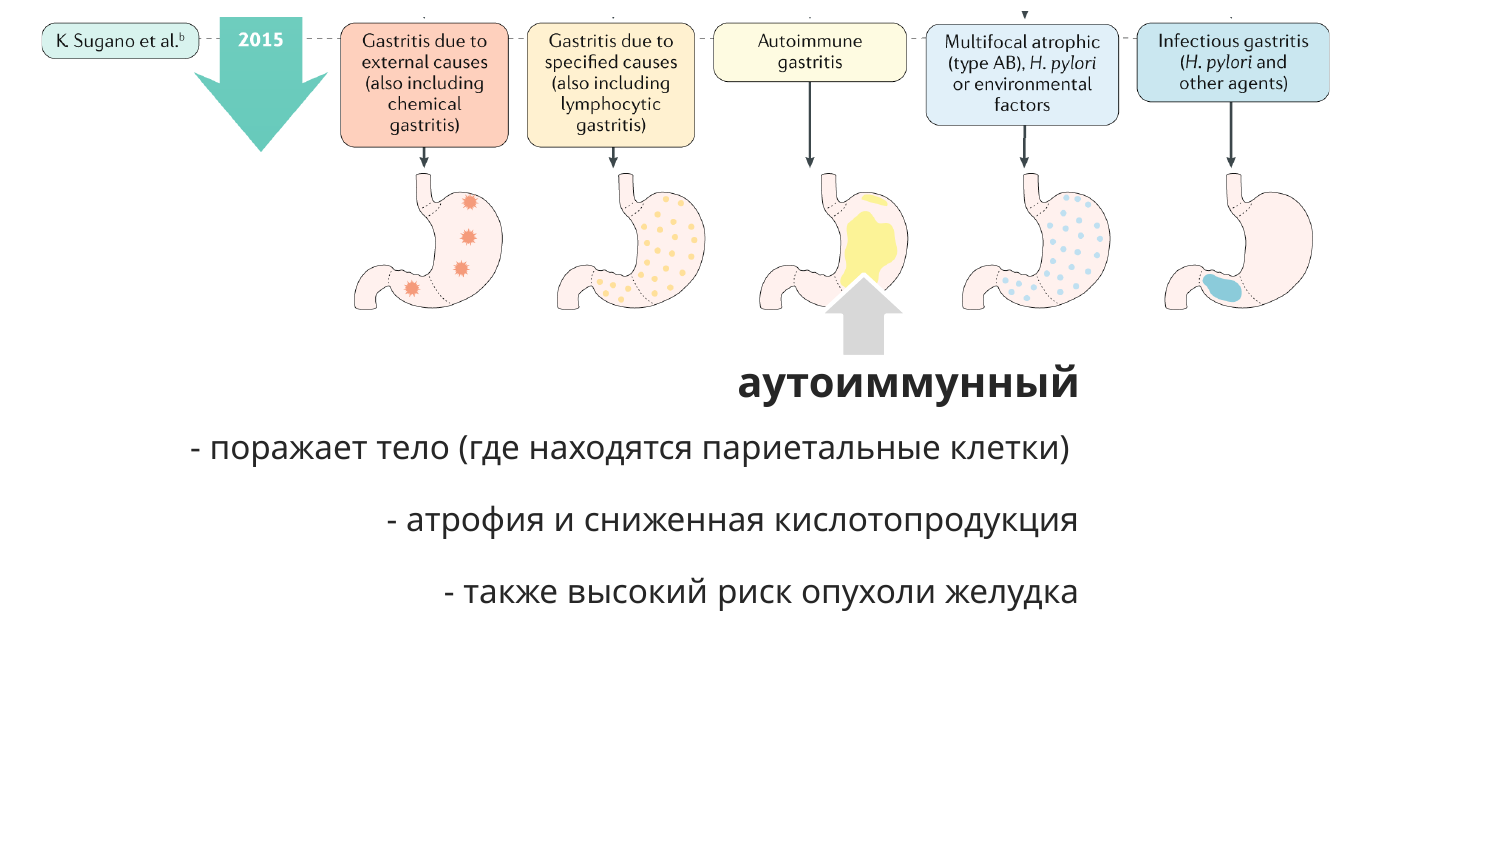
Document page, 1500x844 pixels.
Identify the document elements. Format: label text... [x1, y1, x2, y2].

text_box [841, 318, 887, 358]
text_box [41, 11, 1330, 310]
text_box аутоиммунный - поражает тело (где находятся париетальные клетки) - атрофия и сниженная кислотопродукция - также высокий риск опухоли желудка [125, 357, 1095, 626]
